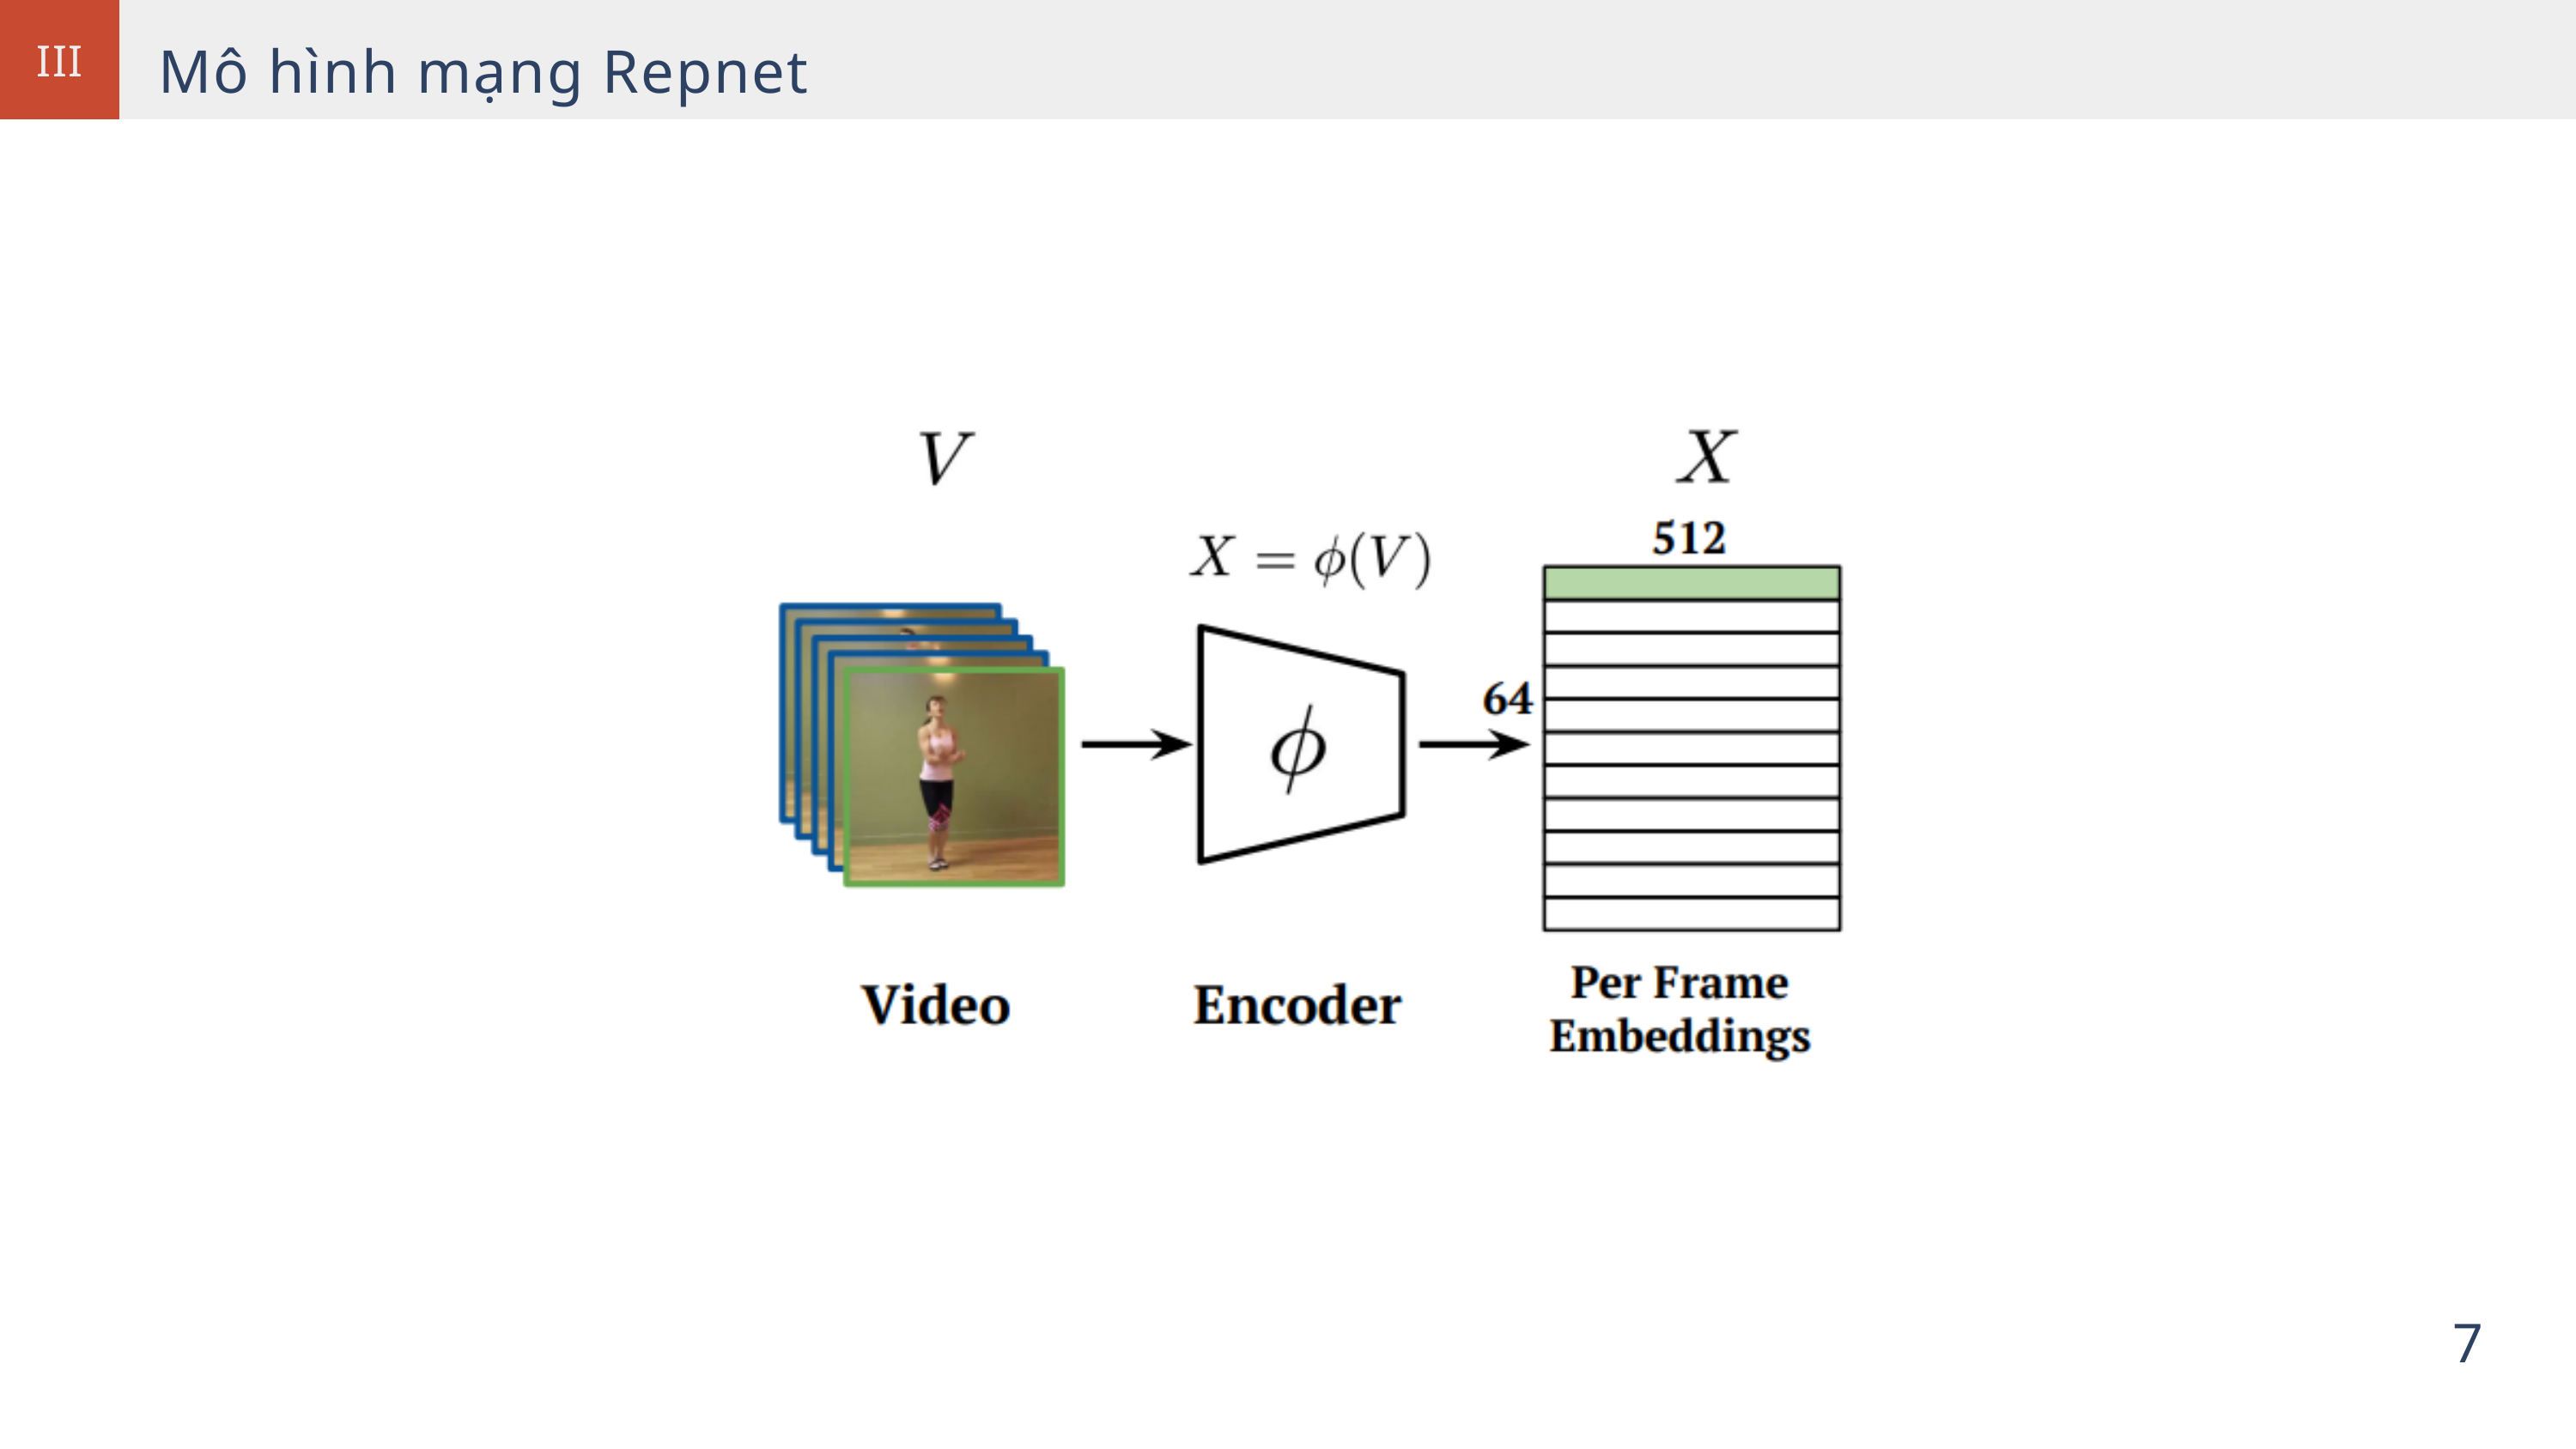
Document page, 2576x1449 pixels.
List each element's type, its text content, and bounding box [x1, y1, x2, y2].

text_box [120, 0, 2576, 120]
text_box 7 [2451, 1288, 2480, 1373]
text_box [0, 0, 120, 120]
picture [728, 377, 1848, 1137]
